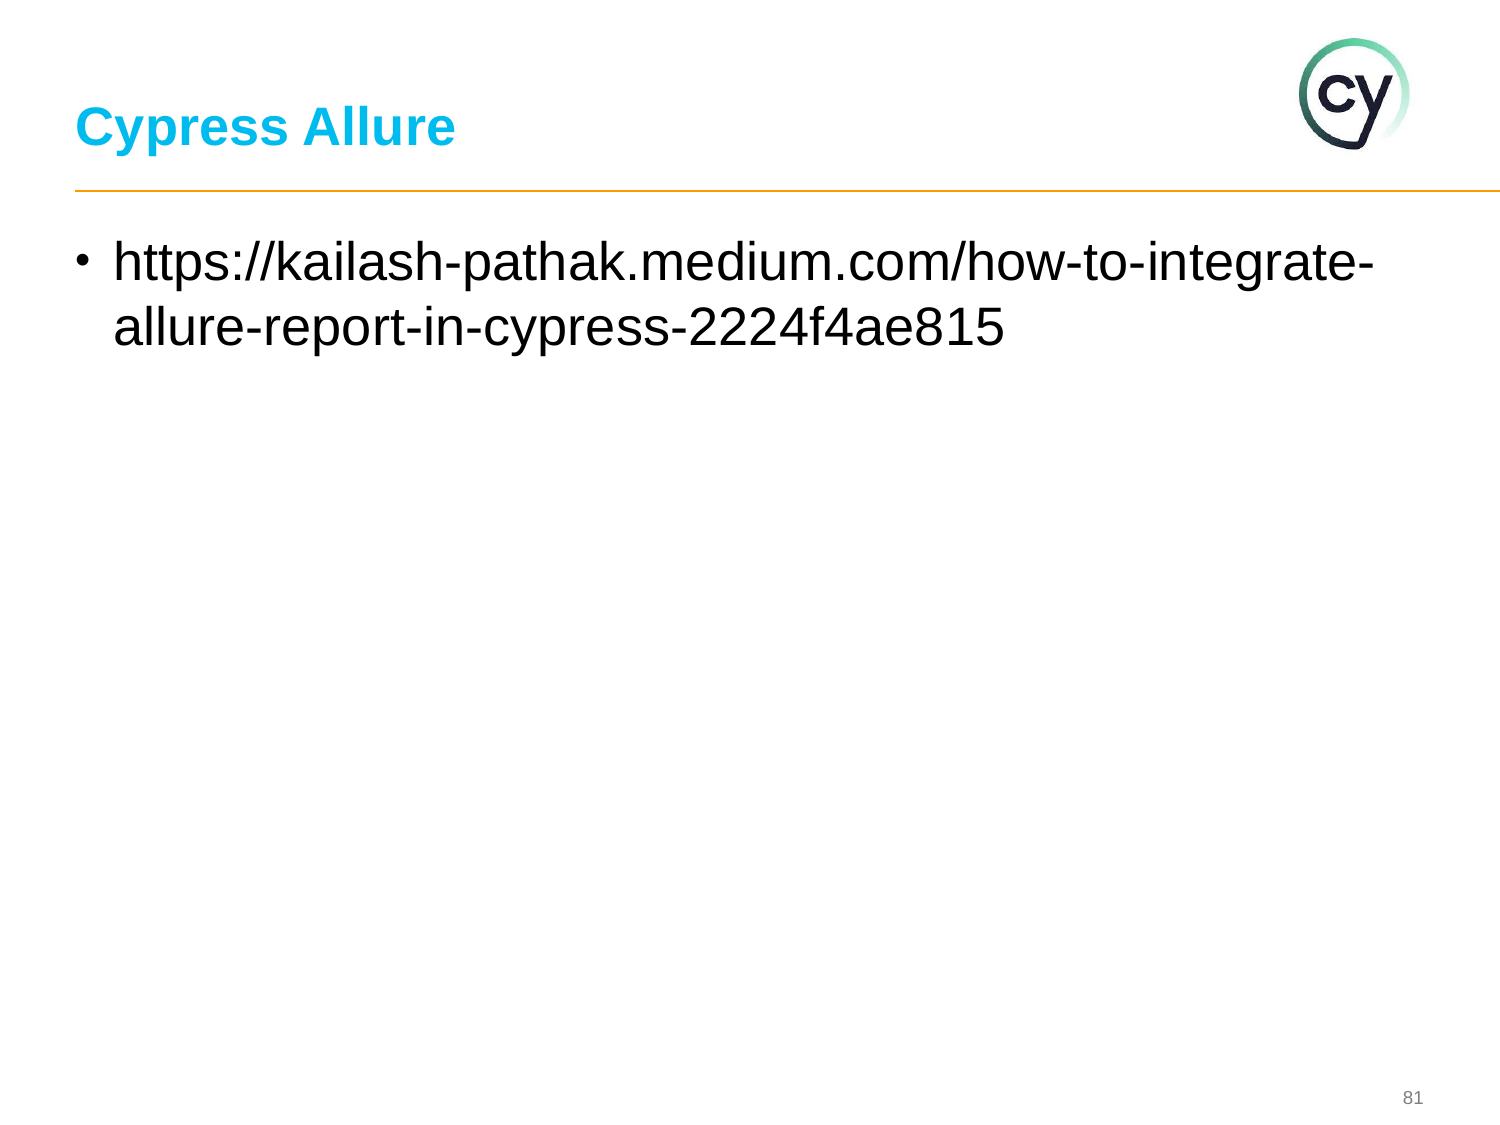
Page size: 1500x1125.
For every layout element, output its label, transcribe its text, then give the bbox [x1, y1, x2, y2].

title Cypress Allure [75, 27, 1422, 157]
list https://kailash-pathak.medium.com/how-to-integrate-allure-report-in-cypress-2224f4ae815 [75, 226, 1425, 1018]
